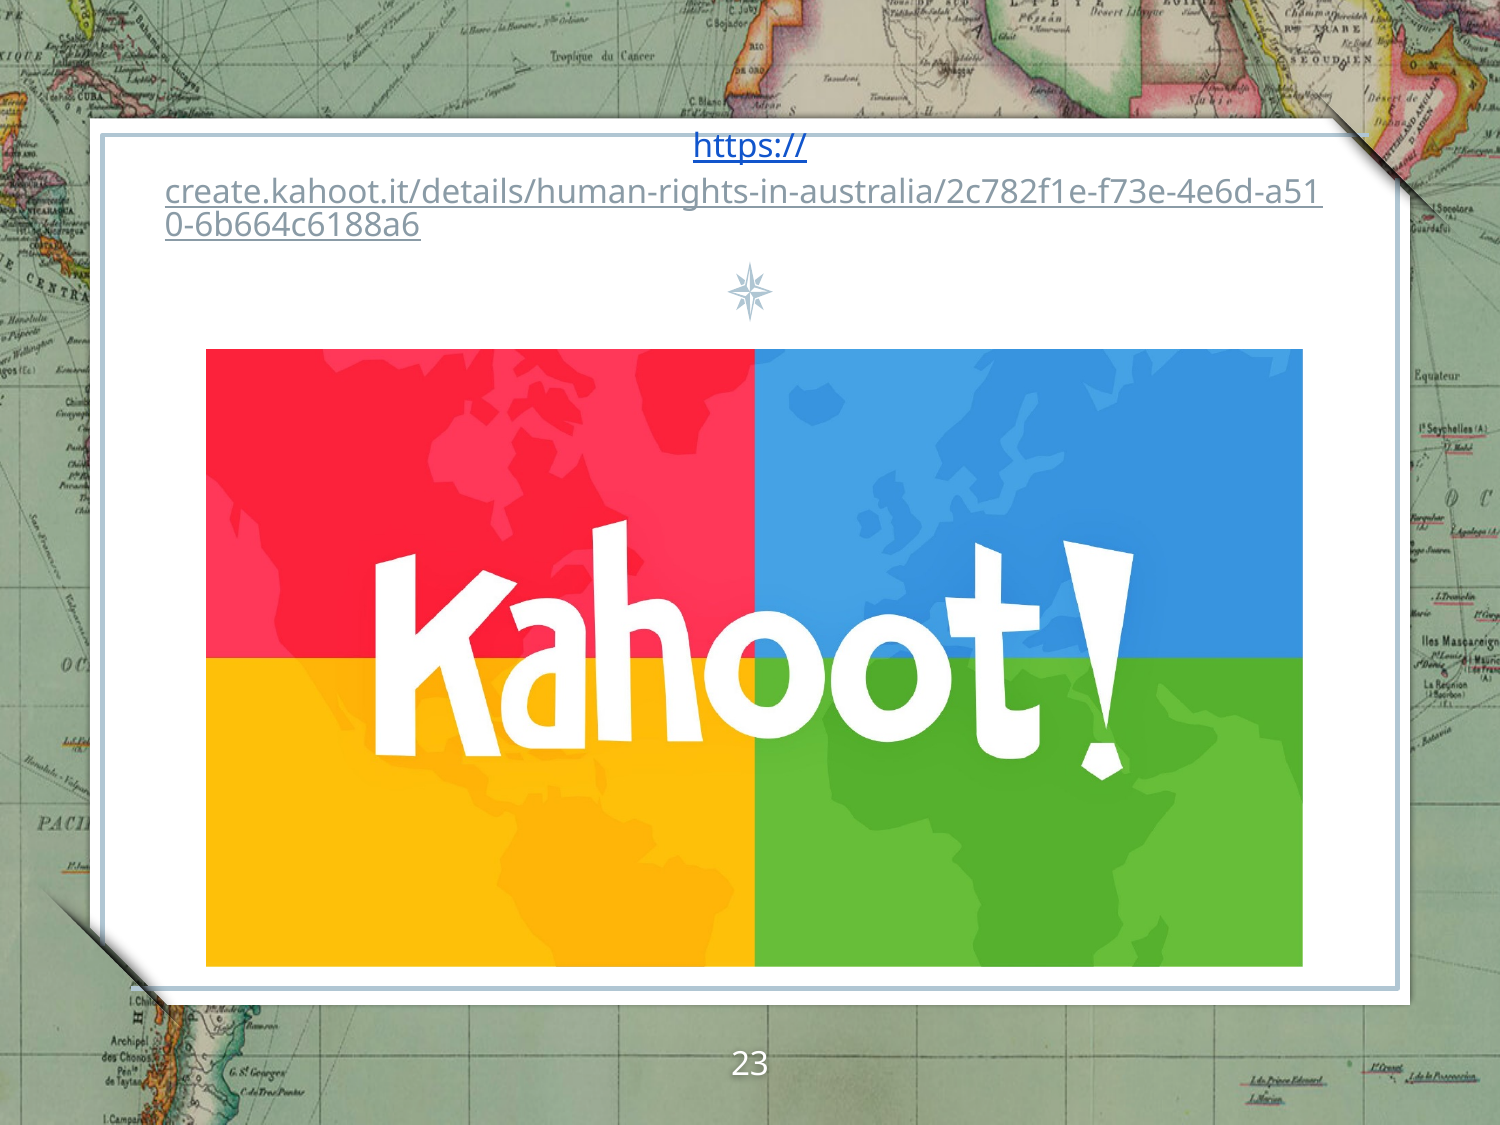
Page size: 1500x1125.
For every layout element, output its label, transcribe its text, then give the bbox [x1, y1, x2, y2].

title https://create.kahoot.it/details/human-rights-in-australia/2c782f1e-f73e-4e6d-a510-6b664c6188a6 [164, 135, 1336, 255]
picture [0, 0, 1500, 1125]
picture [206, 349, 1303, 967]
slide_number 23 [705, 1005, 795, 1125]
